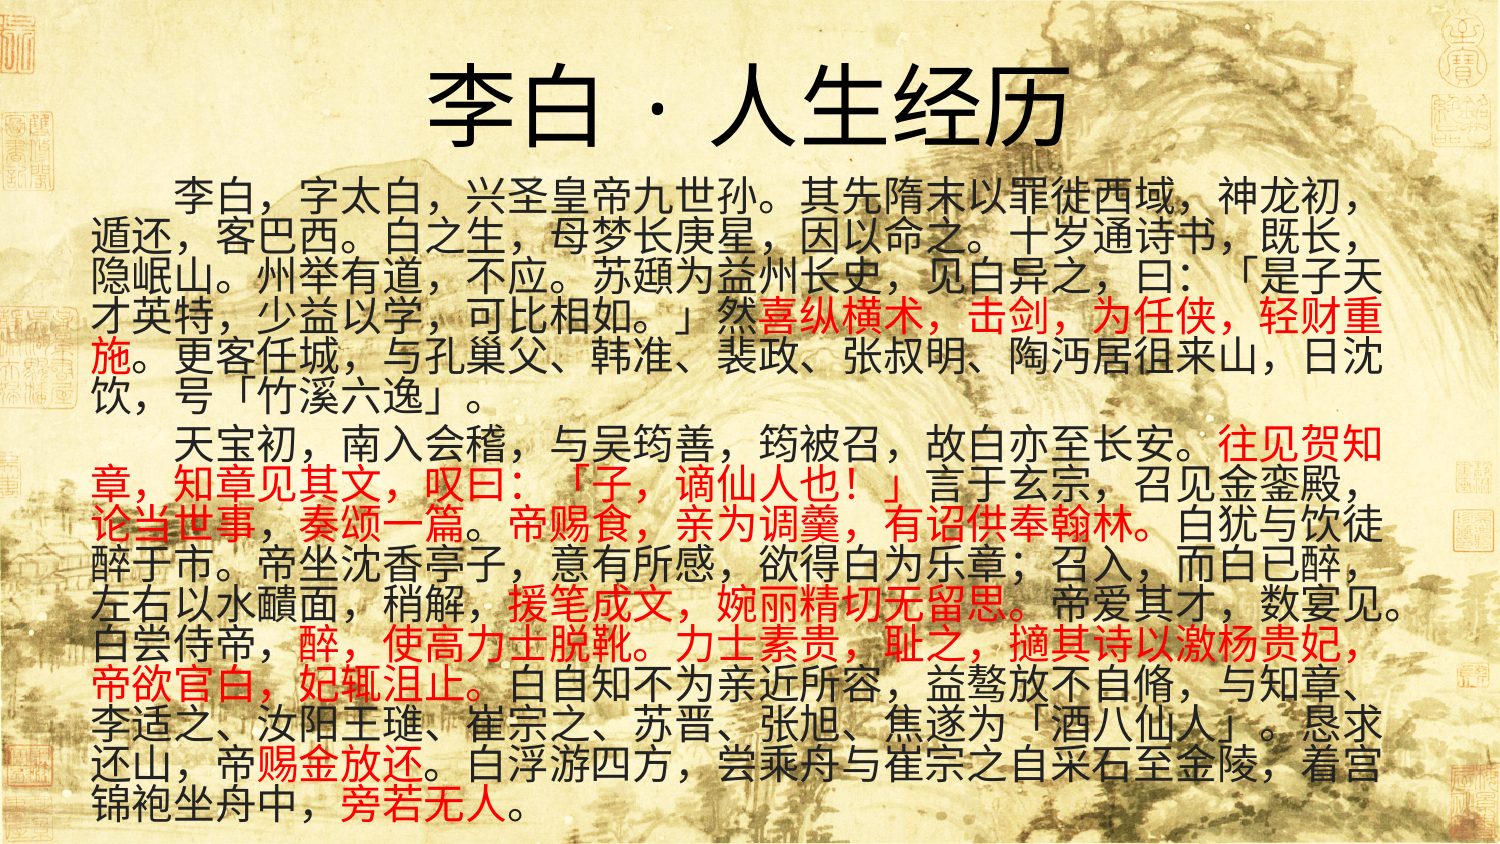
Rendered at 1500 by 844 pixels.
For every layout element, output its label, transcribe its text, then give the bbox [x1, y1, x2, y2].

title 李白·人生经历 [74, 33, 1426, 171]
list 李白，字太白，兴圣皇帝九世孙。其先隋末以罪徙西域，神龙初，遁还，客巴西。白之生，母梦长庚星，因以命之。十岁通诗书，既长，隐岷山。州举有道，不应。苏頲为益州长史，见白异之，曰：「是子天才英特，少益以学，可比相如。」然喜纵横术，击剑，为任侠，轻财重施。更客任城，与孔巢父、韩准、裴政、张叔明、陶沔居徂来山，日沈饮，号「竹溪六逸」。 天宝初，南入会稽，与吴筠善，筠被召，故白亦至长安。往见贺知章，知章见其文，叹曰：「子，谪仙人也！」言于玄宗，召见金銮殿，论当世事，奏颂一篇。帝赐食，亲为调羹，有诏供奉翰林。白犹与饮徒醉于市。帝坐沈香亭子，意有所感，欲得白为乐章；召入，而白已醉，左右以水靧面，稍解，援笔成文，婉丽精切无留思。帝爱其才，数宴见。白尝侍帝，醉，使高力士脱靴。力士素贵，耻之，擿其诗以激杨贵妃，帝欲官白，妃辄沮止。白自知不为亲近所容，益骜放不自脩，与知章、李适之、汝阳王璡、崔宗之、苏晋、张旭、焦遂为「酒八仙人」。恳求还山，帝赐金放还。白浮游四方，尝乘舟与崔宗之自采石至金陵，着宫锦袍坐舟中，旁若无人。 [74, 171, 1426, 844]
picture [0, 0, 1500, 844]
